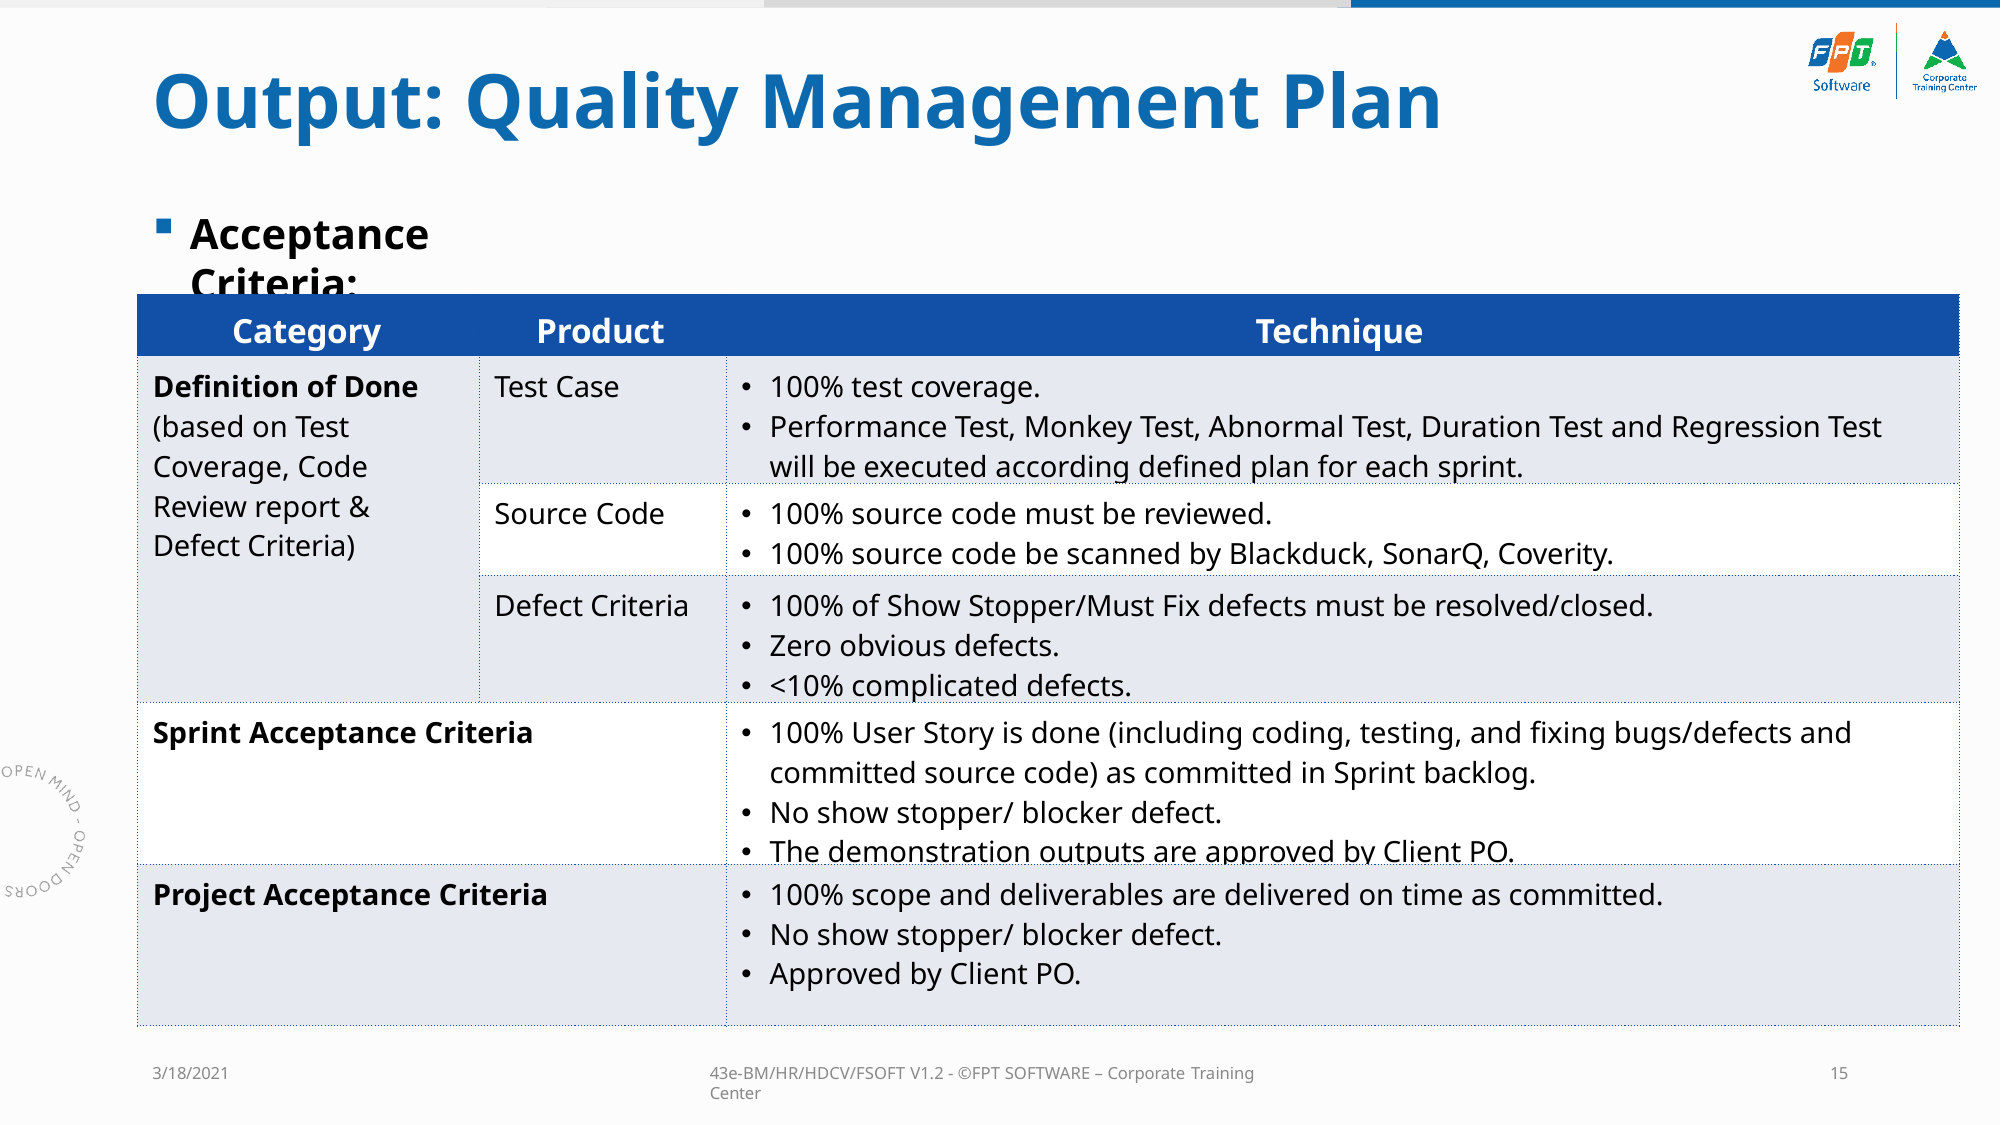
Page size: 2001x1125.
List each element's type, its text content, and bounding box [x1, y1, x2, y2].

picture [0, 740, 110, 917]
table_header Product [479, 294, 726, 356]
text_box Acceptance Criteria: [150, 242, 584, 294]
table_cell Sprint Acceptance Criteria [137, 702, 726, 864]
table_cell Source Code [479, 483, 726, 575]
table_cell 100% source code must be reviewed. 100% source code be scanned by Blackduck, SonarQ, Coverity. [726, 483, 1959, 575]
table_cell Test Case [479, 356, 726, 483]
slide_number 15 [1823, 1059, 1857, 1125]
table_cell 100% test coverage. Performance Test, Monkey Test, Abnormal Test, Duration Test and Regression Test will be executed according defined plan for each sprint. [726, 356, 1959, 483]
table_cell 100% of Show Stopper/Must Fix defects must be resolved/closed. Zero obvious defects. <10% complicated defects. [726, 575, 1959, 702]
title Output: Quality Management Plan [150, 51, 1831, 242]
footer 3/18/2021 [150, 1059, 231, 1125]
slide_number 43e-BM/HR/HDCV/FSOFT V1.2 - ©FPT SOFTWARE – Corporate Training Center [707, 1059, 1294, 1125]
table_cell Defect Criteria [479, 575, 726, 702]
table_cell 100% scope and deliverables are delivered on time as committed. No show stopper/ blocker defect. Approved by Client PO. [726, 864, 1959, 1026]
table_header Technique [726, 294, 1959, 356]
table_header Category [137, 294, 479, 356]
picture [1808, 23, 1977, 99]
table_cell Project Acceptance Criteria [137, 864, 726, 1026]
table_cell Definition of Done (based on Test Coverage, Code Review report & Defect Criteria) [137, 356, 479, 702]
table_cell 100% User Story is done (including coding, testing, and fixing bugs/defects and committed source code) as committed in Sprint backlog. No show stopper/ blocker defect. The demonstration outputs are approved by Client PO. [726, 702, 1959, 864]
